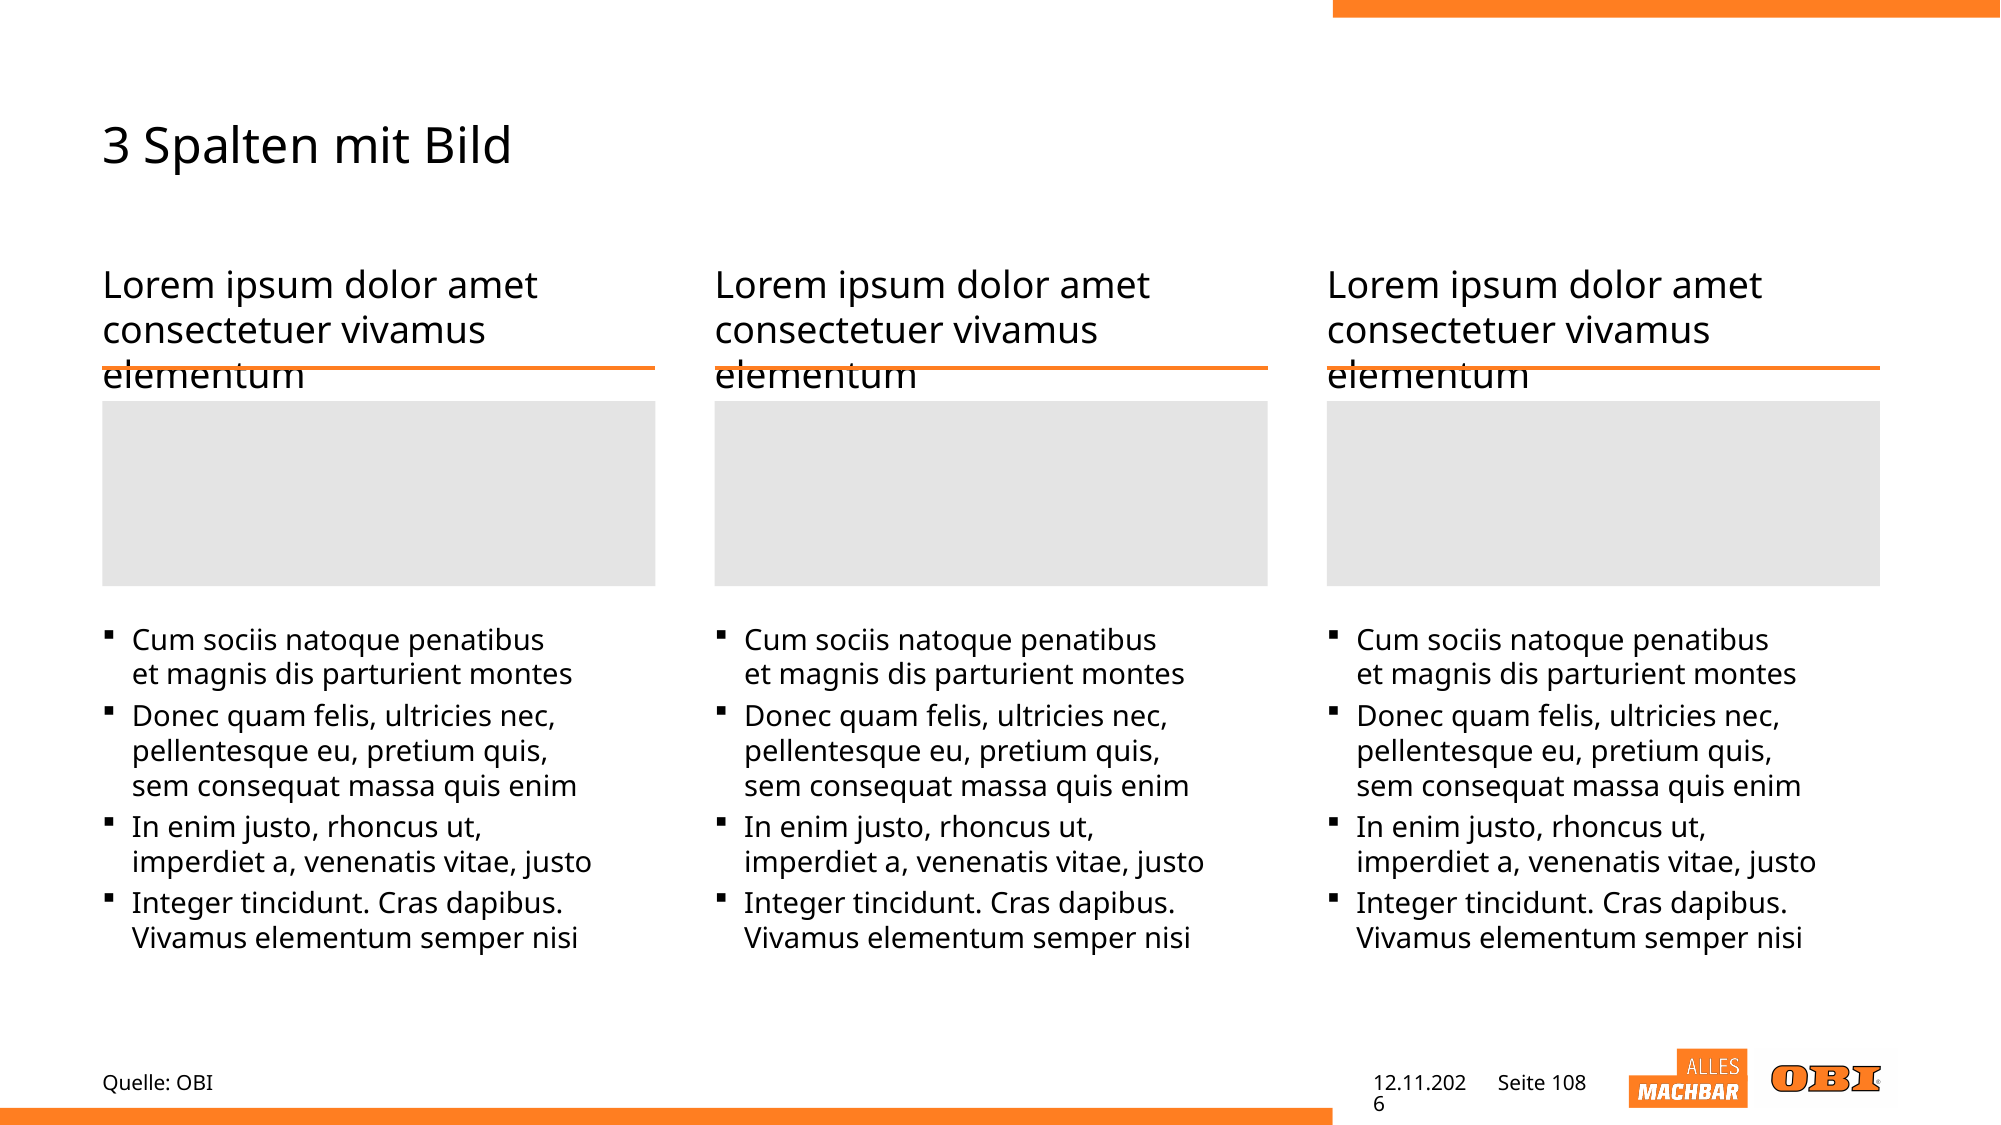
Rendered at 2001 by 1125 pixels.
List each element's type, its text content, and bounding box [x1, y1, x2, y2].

slide_number Seite 108 [1497, 1071, 1588, 1097]
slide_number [1373, 1071, 1475, 1097]
text_box Cum sociis natoque penatibus et magnis dis parturient montes Donec quam felis, ultricies nec, pellentesque eu, pretium quis, sem consequat massa quis enim In enim justo, rhoncus ut, imperdiet a, venenatis vitae, justo Integer tincidunt. Cras dapibus. Vivamus elementum semper nisi [714, 620, 1268, 955]
text_box Cum sociis natoque penatibus et magnis dis parturient montes Donec quam felis, ultricies nec, pellentesque eu, pretium quis, sem consequat massa quis enim In enim justo, rhoncus ut, imperdiet a, venenatis vitae, justo Integer tincidunt. Cras dapibus. Vivamus elementum semper nisi [1326, 620, 1880, 955]
picture [1638, 1058, 1739, 1100]
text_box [102, 261, 656, 368]
footer Quelle: OBI [102, 1071, 1271, 1097]
text_box [1326, 400, 1881, 587]
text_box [714, 261, 1268, 368]
text_box [714, 400, 1269, 587]
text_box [1326, 261, 1880, 368]
picture [1754, 1048, 1898, 1107]
text_box Cum sociis natoque penatibus et magnis dis parturient montes Donec quam felis, ultricies nec, pellentesque eu, pretium quis, sem consequat massa quis enim In enim justo, rhoncus ut, imperdiet a, venenatis vitae, justo Integer tincidunt. Cras dapibus. Vivamus elementum semper nisi [102, 620, 656, 955]
text_box [101, 400, 656, 587]
title 3 Spalten mit Bild [102, 112, 1880, 174]
